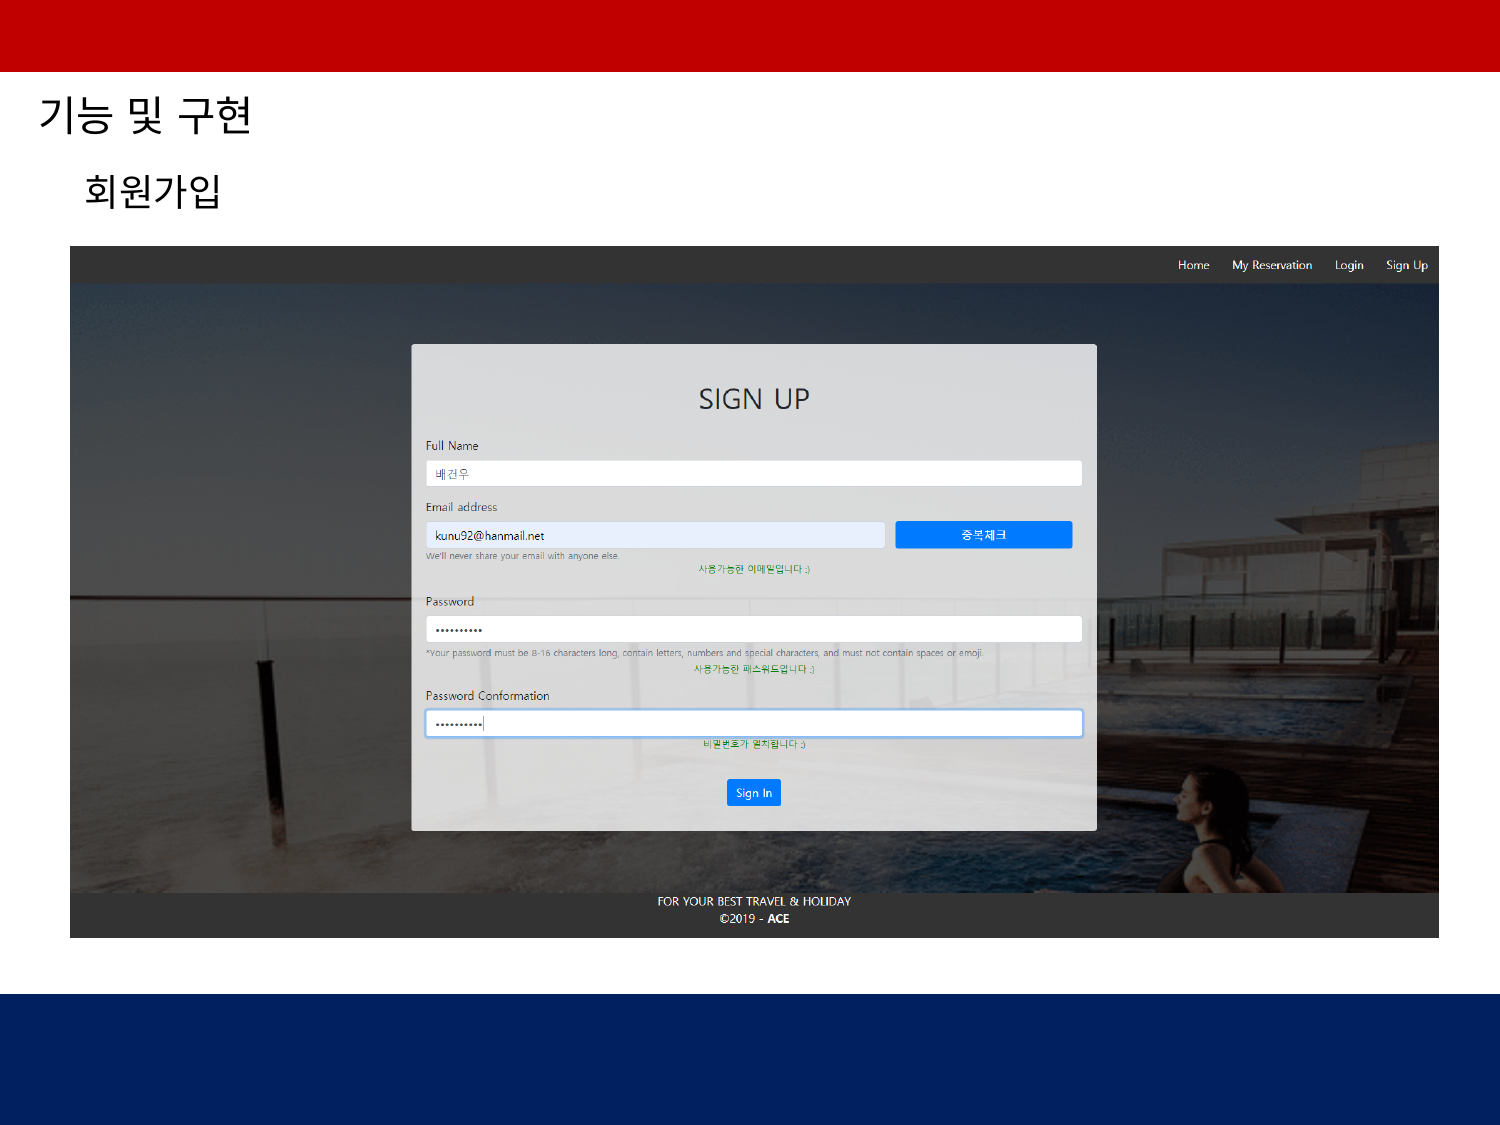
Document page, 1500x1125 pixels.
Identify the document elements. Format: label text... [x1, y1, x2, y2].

text_box 기능 및 구현 [23, 82, 293, 147]
text_box [0, 994, 1500, 1125]
text_box [0, 0, 1500, 72]
picture [70, 245, 1440, 938]
text_box 회원가입 [70, 161, 493, 222]
